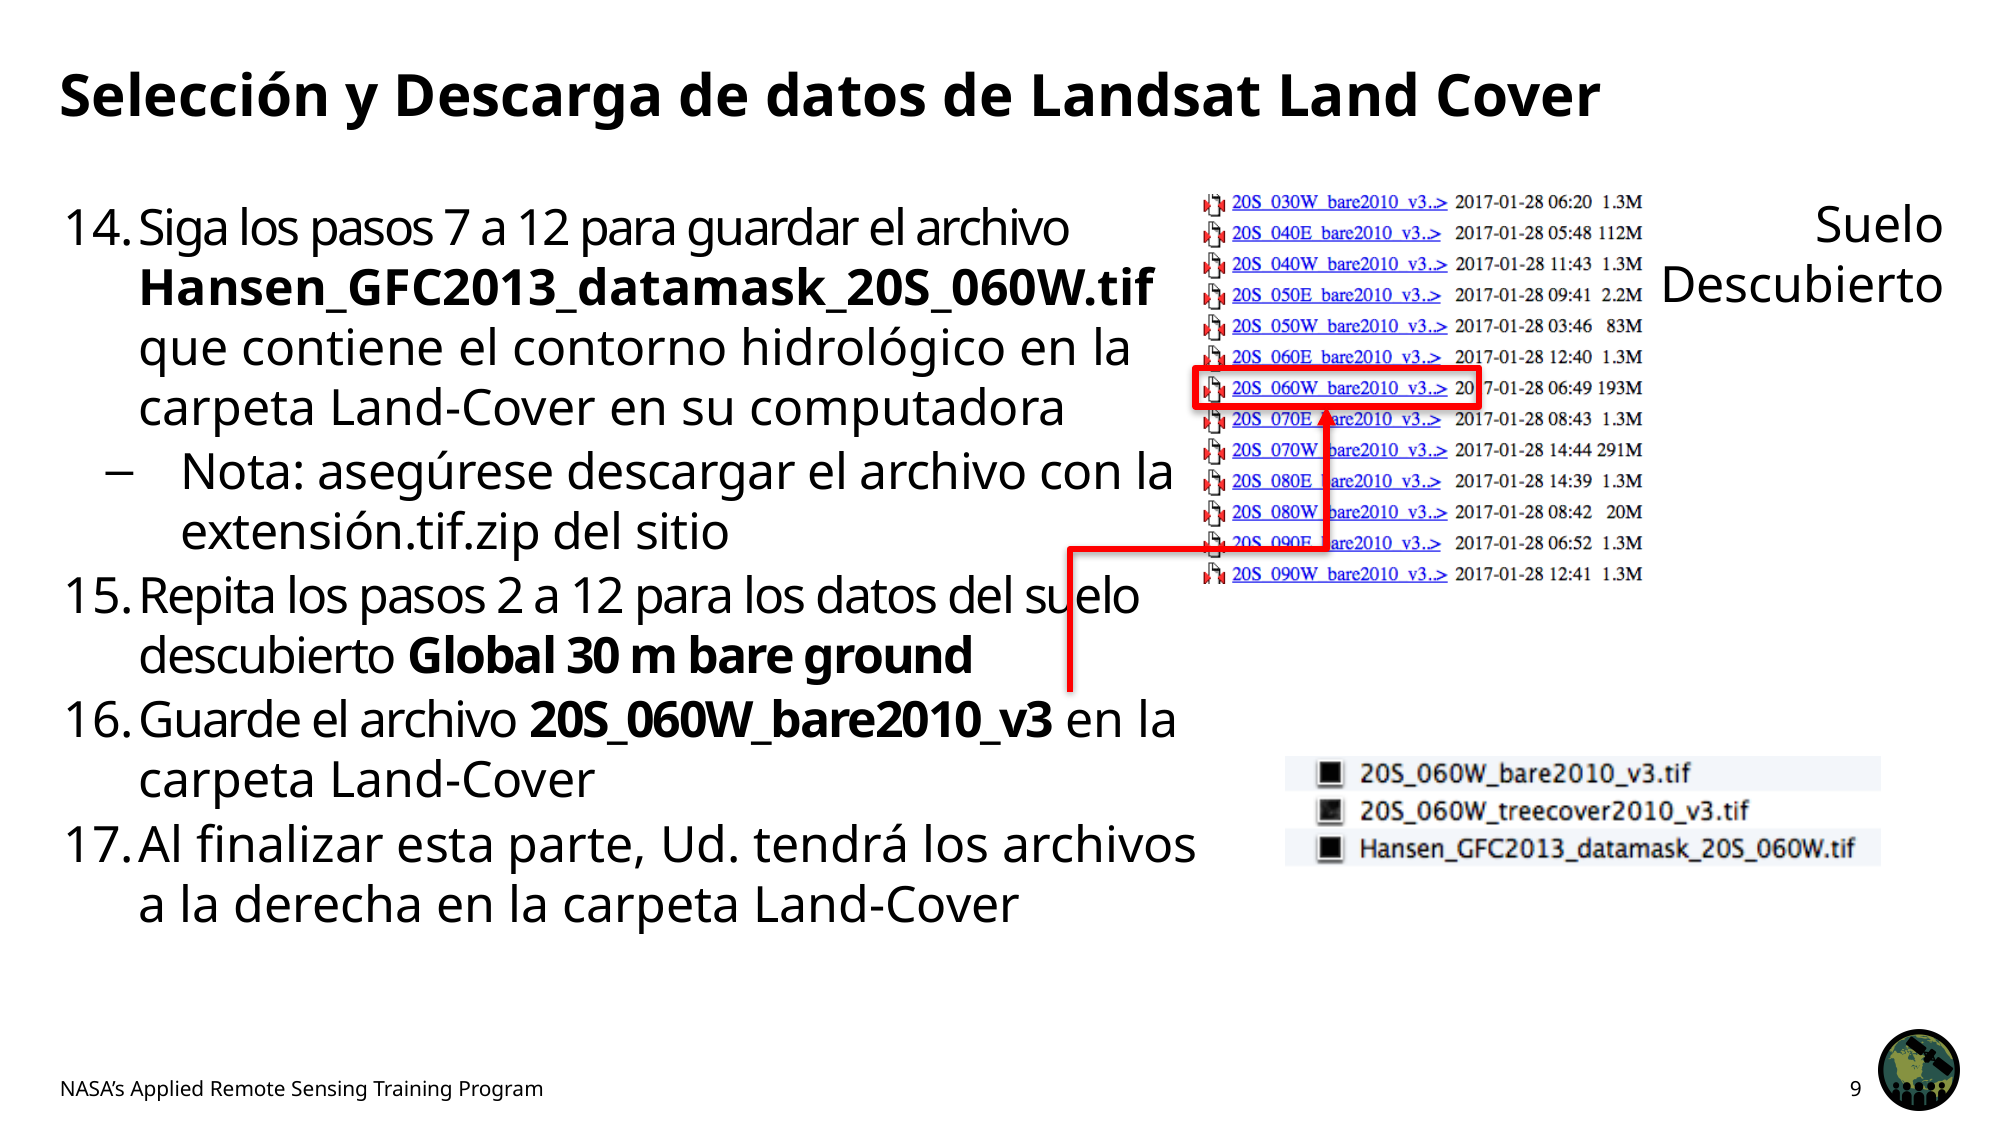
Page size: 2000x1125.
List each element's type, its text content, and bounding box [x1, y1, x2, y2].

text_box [1055, 420, 1341, 678]
title Selección y Descarga de datos de Landsat Land Cover [39, 45, 1960, 140]
picture [1284, 755, 1882, 876]
list Siga los pasos 7 a 12 para guardar el archivo Hansen_GFC2013_datamask_20S_060W.tif que contiene el contorno hidrológico en la carpeta Land-Cover en su computadora Nota: asegúrese descargar el archivo con la extensión.tif.zip del sitio Repita los pasos 2 a 12 para los datos del suelo descubierto Global 30 m bare ground Guarde el archivo 20S_060W_bare2010_v3 en la carpeta Land-Cover Al finalizar esta parte, Ud. tendrá los archivos a la derecha en la carpeta Land-Cover [39, 185, 1207, 1013]
picture [1878, 1029, 1960, 1111]
text_box Suelo Descubierto [1570, 185, 1960, 321]
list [1193, 194, 1661, 584]
